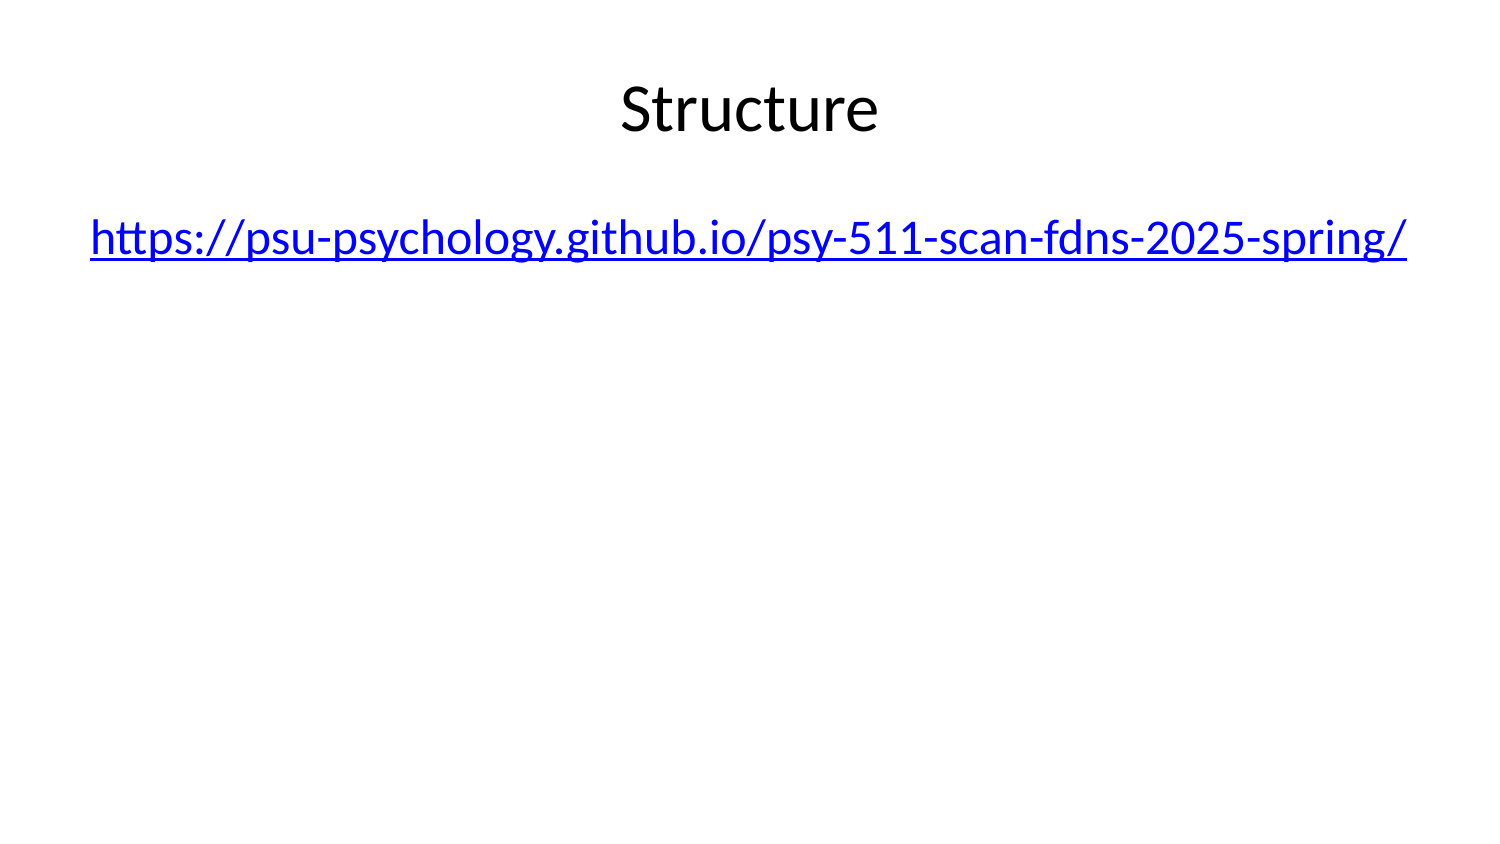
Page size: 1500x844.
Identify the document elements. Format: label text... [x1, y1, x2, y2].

title Structure [75, 33, 1425, 175]
list https://psu-psychology.github.io/psy-511-scan-fdns-2025-spring/ [75, 196, 1425, 754]
